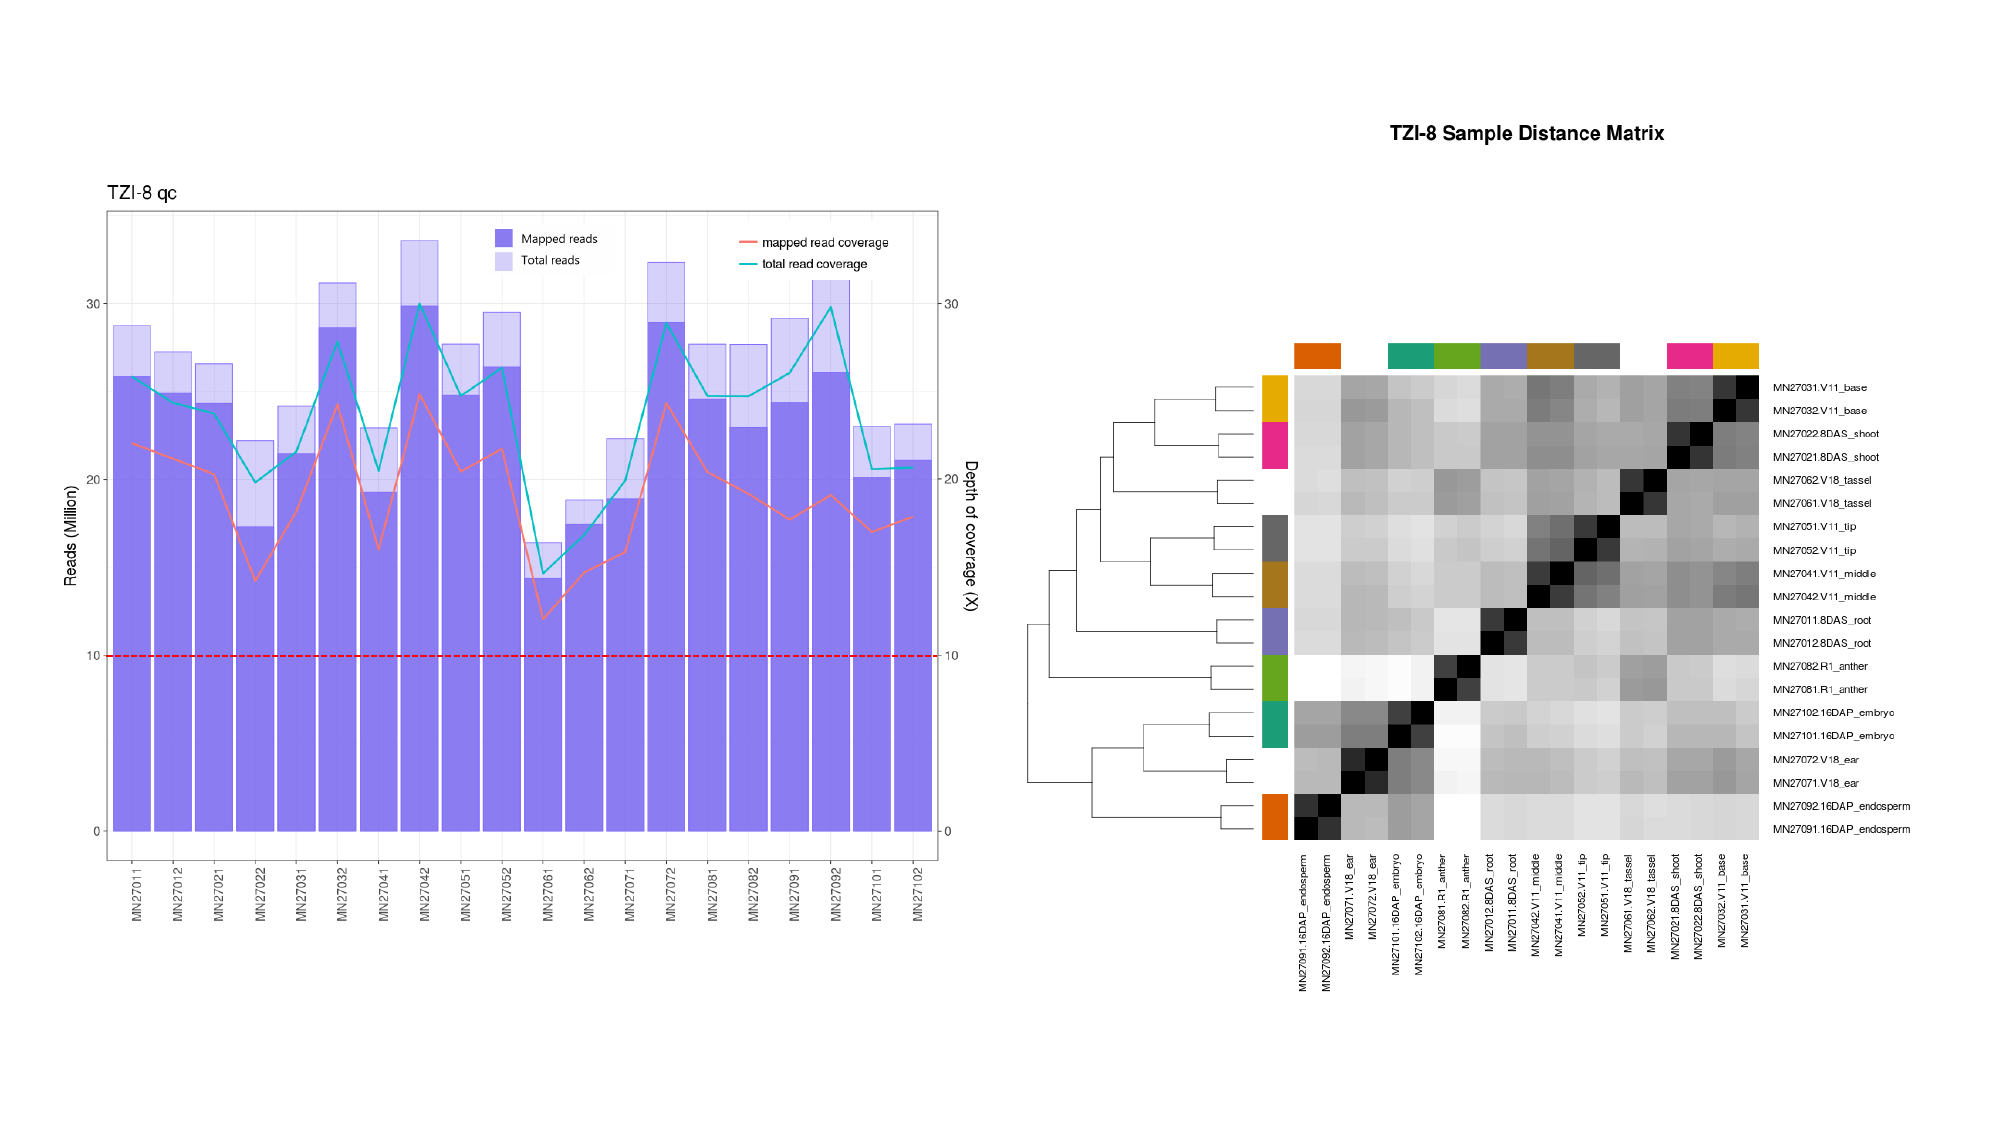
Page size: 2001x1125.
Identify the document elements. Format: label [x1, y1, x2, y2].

picture [1018, 99, 1944, 1025]
picture [56, 177, 982, 948]
